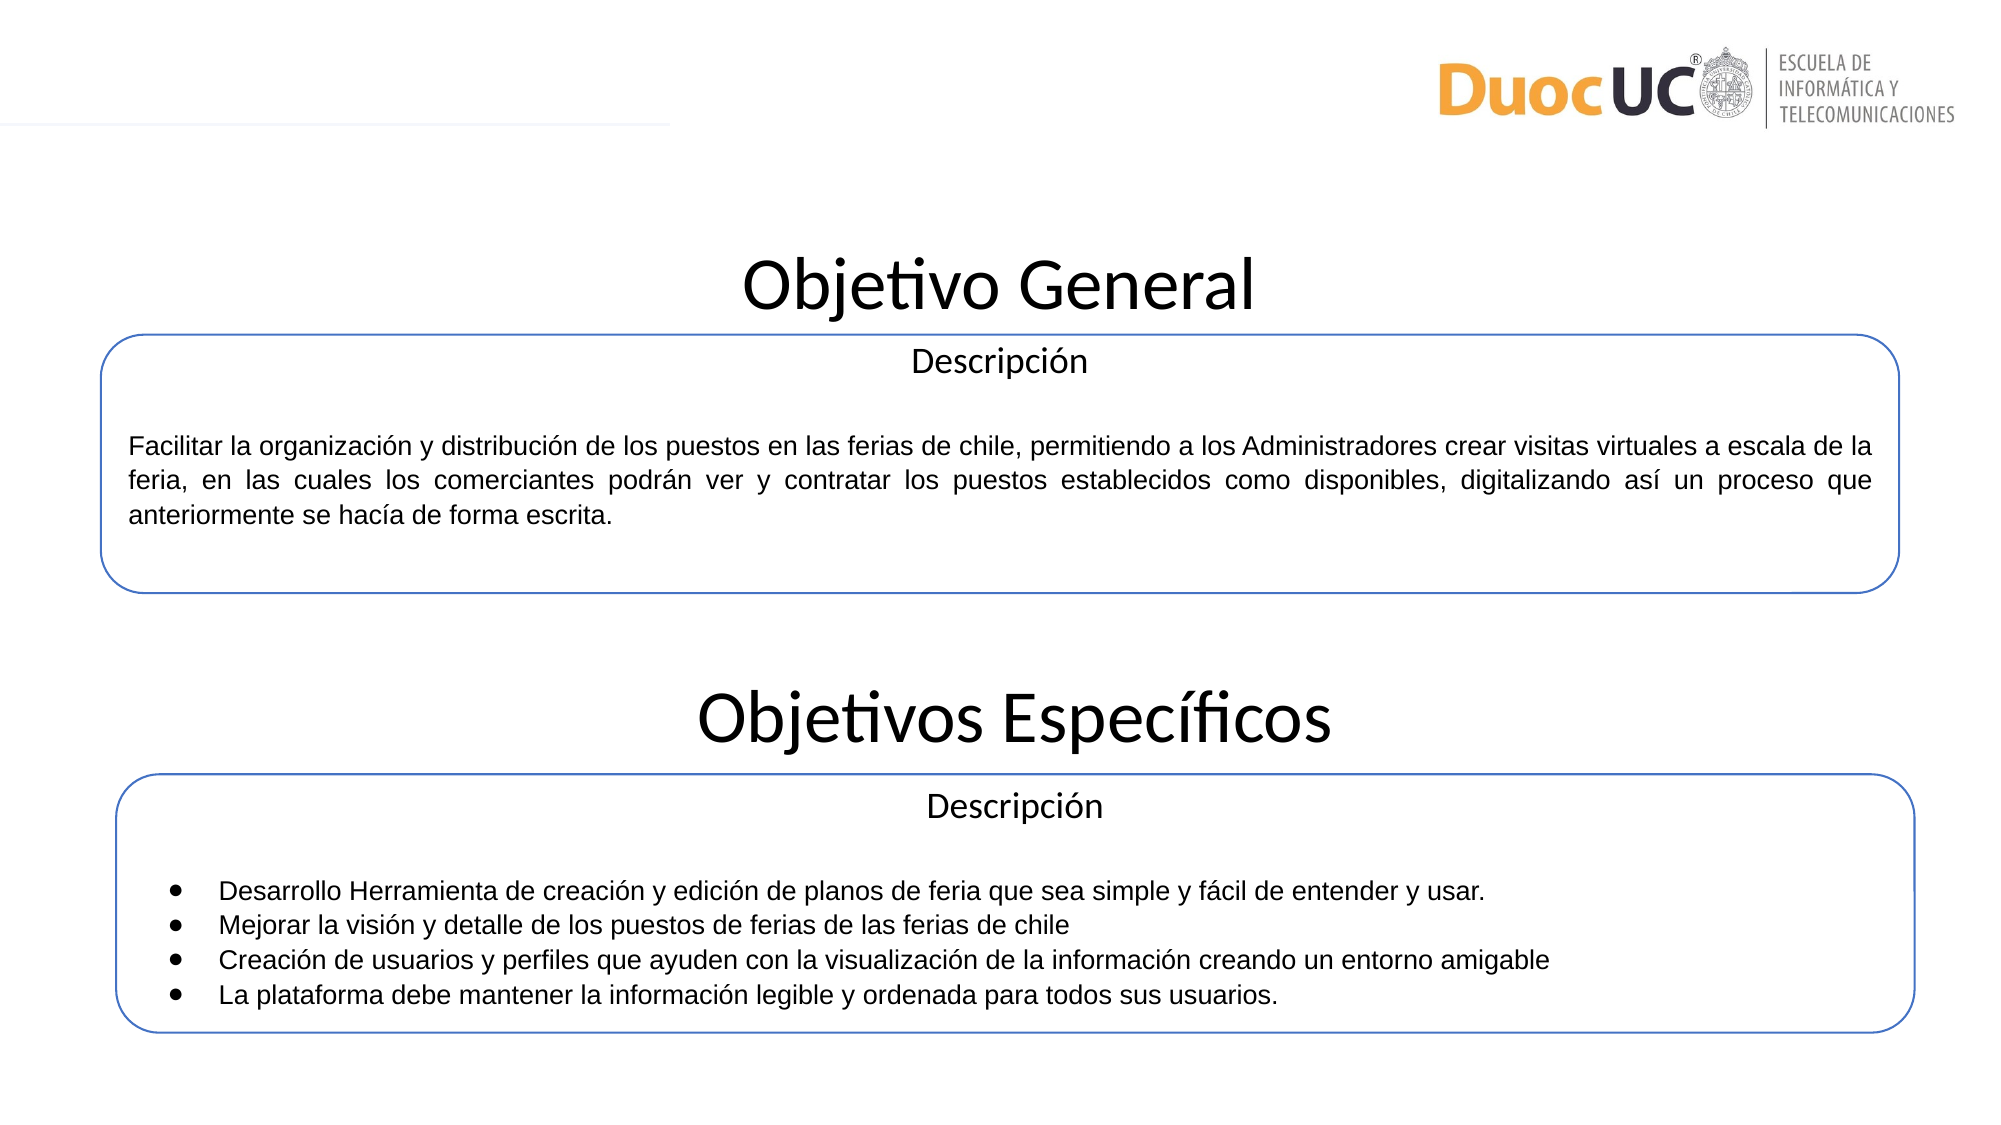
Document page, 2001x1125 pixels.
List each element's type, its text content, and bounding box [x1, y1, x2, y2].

text_box Descripción Desarrollo Herramienta de creación y edición de planos de feria que sea simple y fácil de entender y usar. Mejorar la visión y detalle de los puestos de ferias de las ferias de chile Creación de usuarios y perfiles que ayuden con la visualización de la información creando un entorno amigable La plataforma debe mantener la información legible y ordenada para todos sus usuarios. [116, 774, 1915, 1033]
text_box Objetivos Específicos [15, 659, 2000, 765]
text_box Descripción Facilitar la organización y distribución de los puestos en las ferias de chile, permitiendo a los Administradores crear visitas virtuales a escala de la feria, en las cuales los comerciantes podrán ver y contratar los puestos establecidos como disponibles, digitalizando así un proceso que anteriormente se hacía de forma escrita. [100, 334, 1900, 594]
text_box Objetivo General [0, 227, 2000, 332]
picture [1438, 33, 1955, 164]
